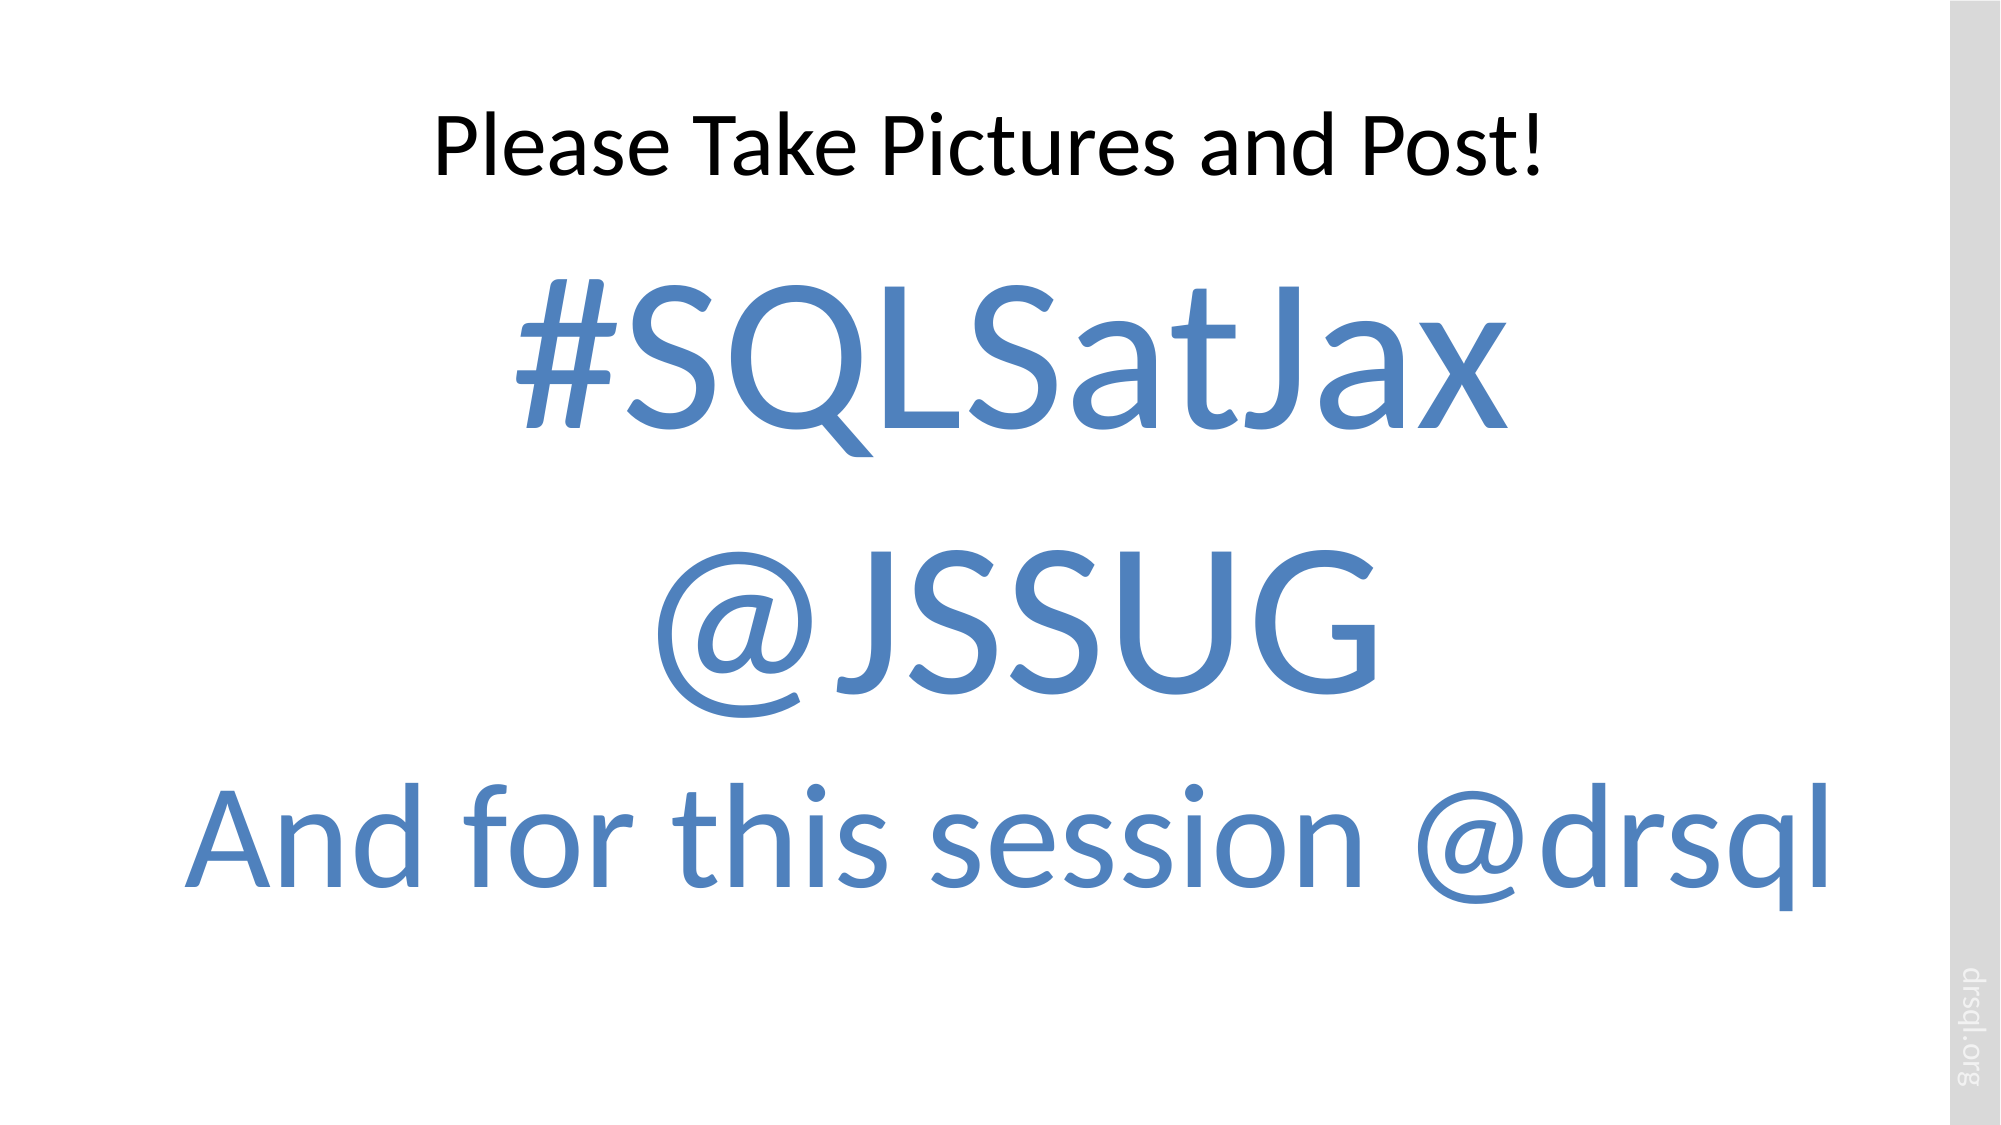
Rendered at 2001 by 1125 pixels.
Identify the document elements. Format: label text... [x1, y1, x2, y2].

text_box #SQLSatJax @JSSUG And for this session @drsql [74, 500, 1950, 625]
title Please Take Pictures and Post! [99, 45, 1884, 233]
